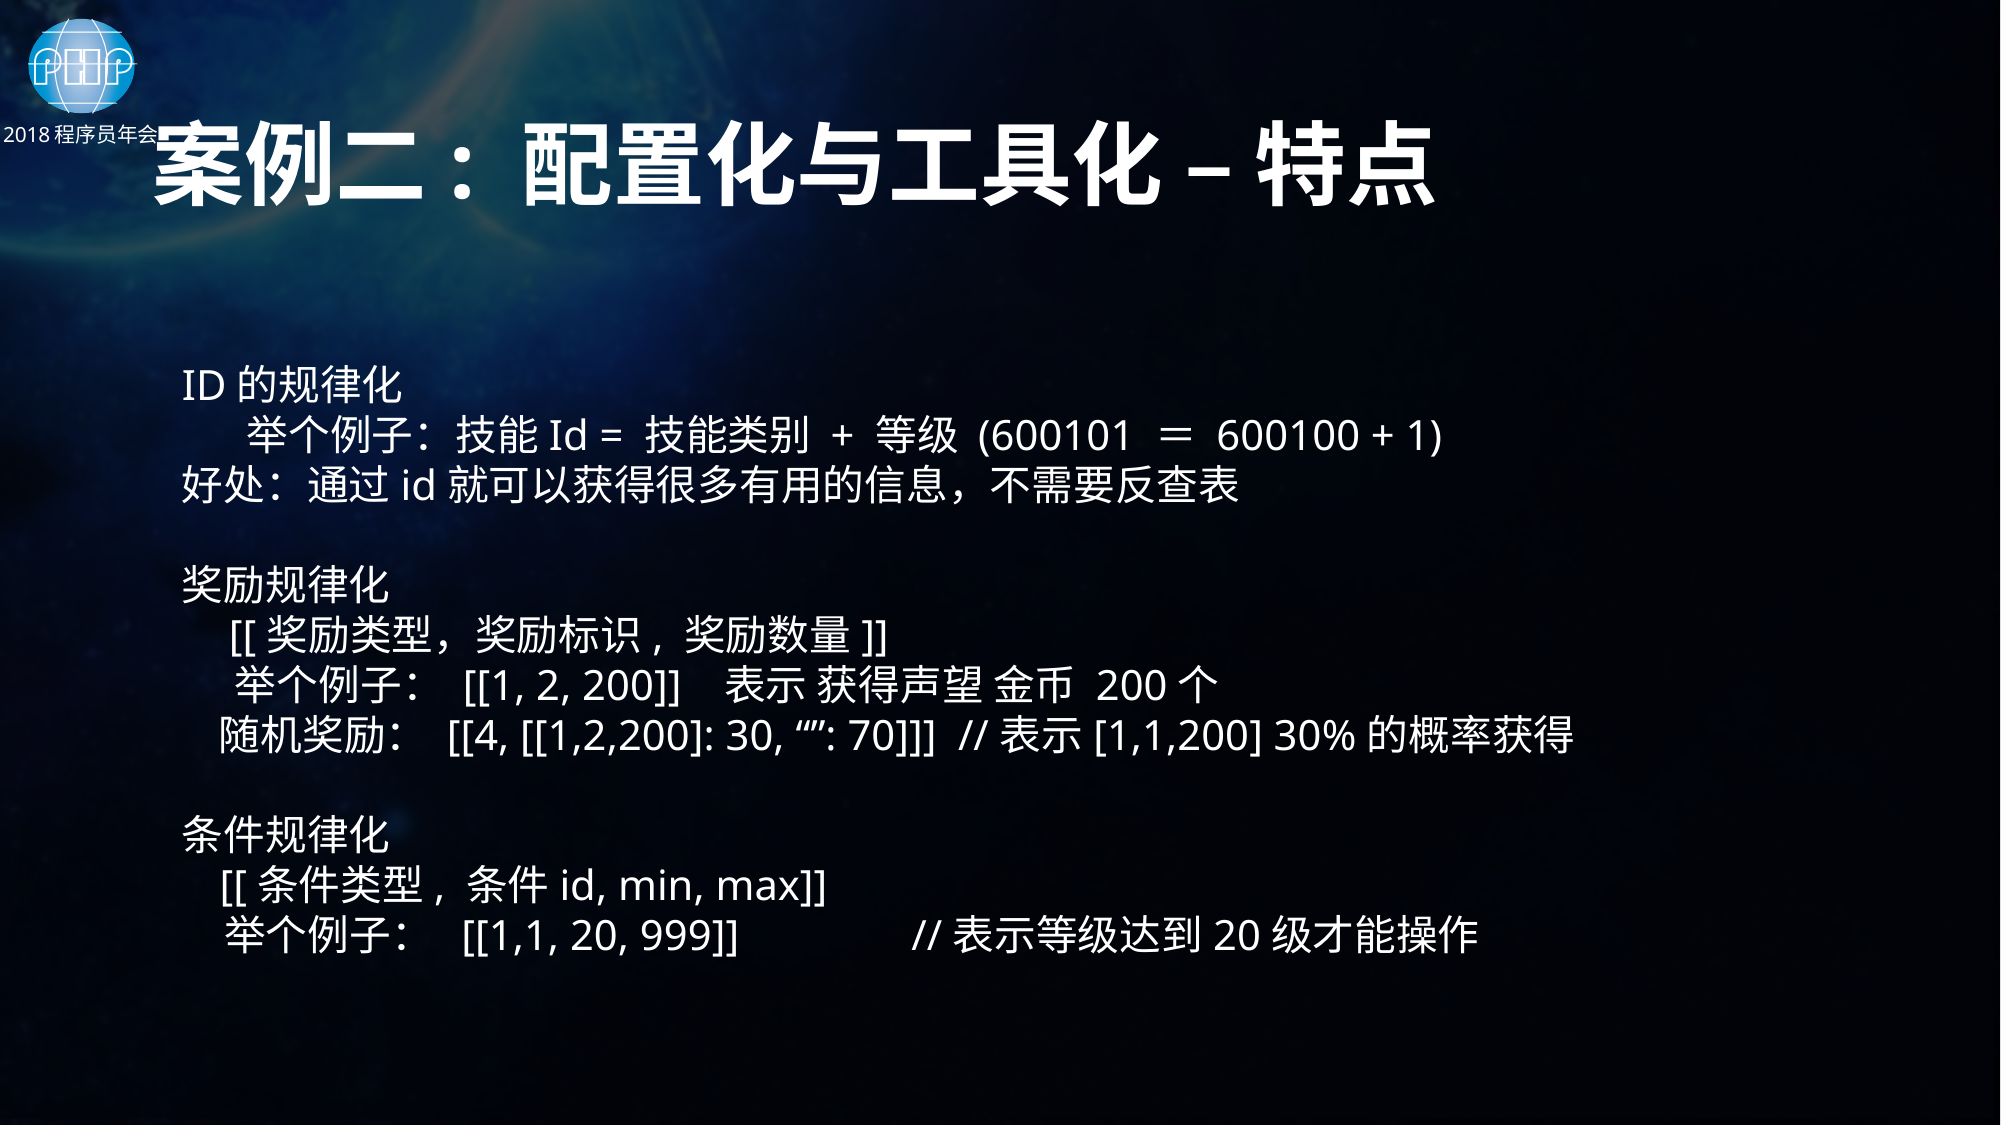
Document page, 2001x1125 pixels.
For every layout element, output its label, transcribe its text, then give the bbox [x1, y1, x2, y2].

text_box [0, 0, 1995, 1120]
title 案例二: 配置化与工具化 – 特点 [137, 59, 1863, 278]
text_box ID的规律化 举个例子：技能Id = 技能类别 + 等级 (600101 ＝ 600100 + 1) 好处：通过id就可以获得很多有用的信息，不需要反查表 奖励规律化 [[奖励类型，奖励标识, 奖励数量]] 举个例子： [[1, 2, 200]] 表示 获得声望 金币 200个 随机奖励： [[4, [[1,2,200]: 30, “”: 70]]] //表示[1,1,200] 30%的概率获得 条件规律化 [[条件类型, 条件id, min, max]] 举个例子： [[1,1, 20, 999]] //表示等级达到20级才能操作 [167, 351, 1702, 967]
picture [19, 17, 167, 115]
text_box 2018程序员年会 [0, 114, 137, 155]
picture [0, 0, 2001, 1125]
